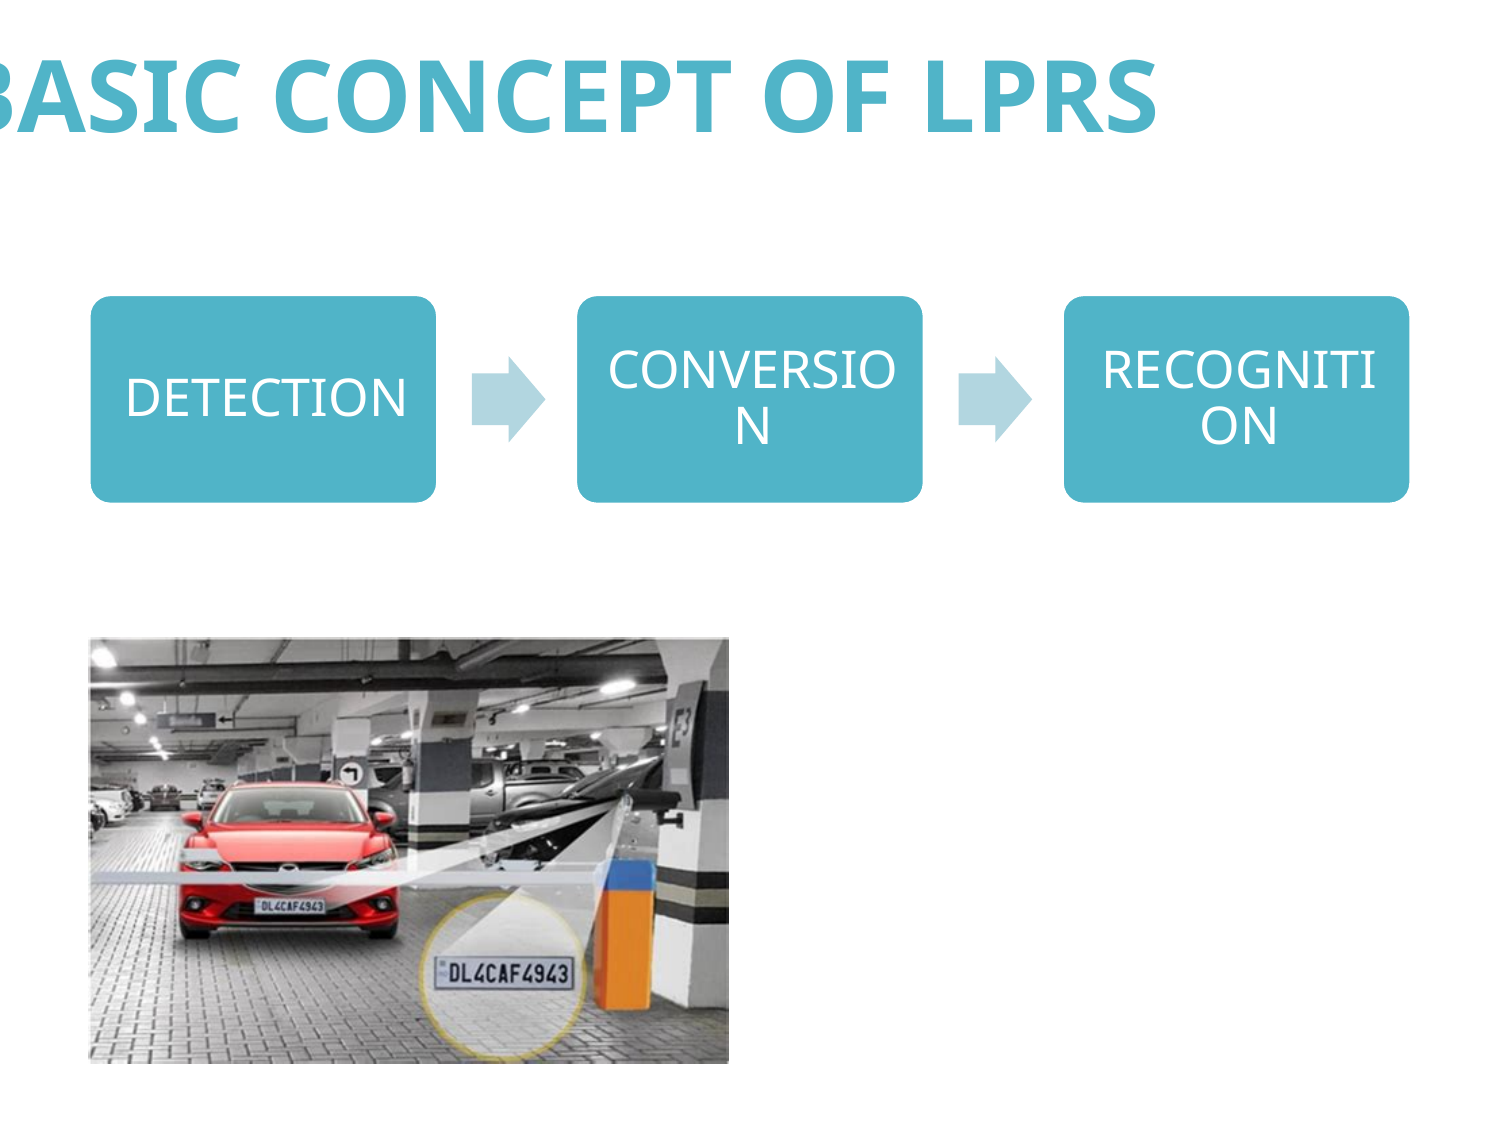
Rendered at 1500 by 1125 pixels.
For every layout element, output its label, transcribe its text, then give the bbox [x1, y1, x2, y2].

picture [88, 637, 729, 1065]
text_box BASIC CONCEPT OF LPRS [0, 24, 1202, 160]
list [88, 263, 1412, 536]
